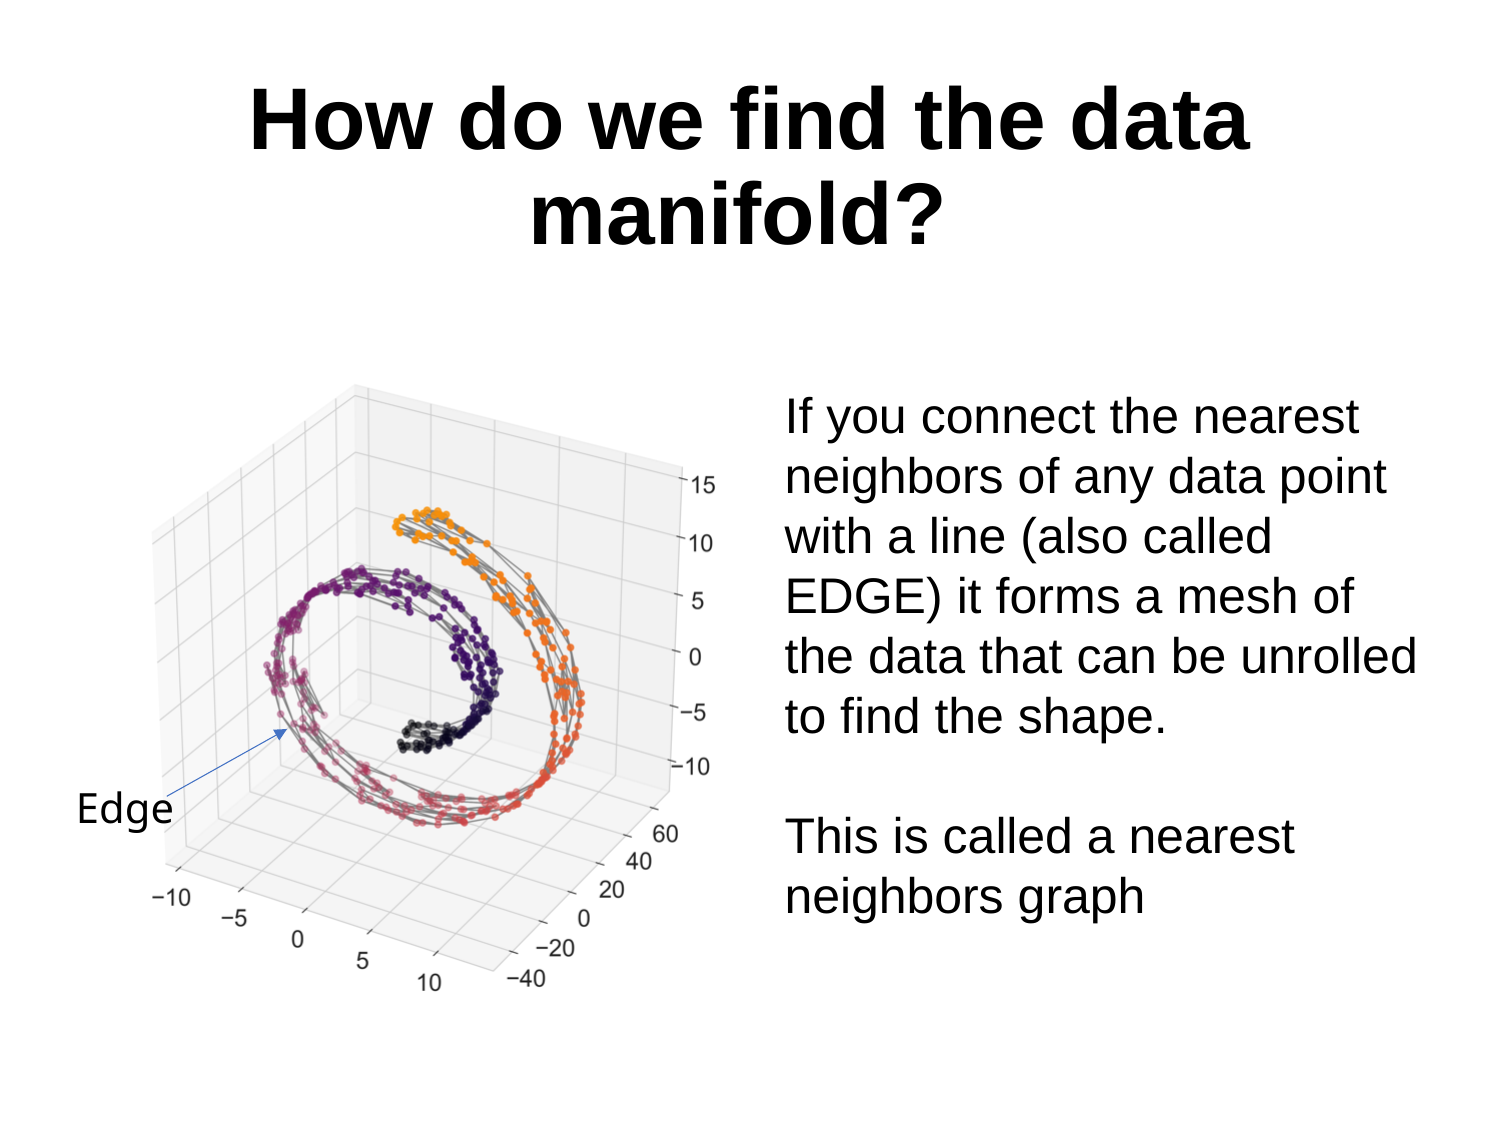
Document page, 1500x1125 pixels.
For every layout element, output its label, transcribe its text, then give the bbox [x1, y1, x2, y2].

title How do we find the data manifold? [103, 59, 1397, 278]
text_box If you connect the nearest neighbors of any data point with a line (also called EDGE) it forms a mesh of the data that can be unrolled to find the shape. This is called a nearest neighbors graph [770, 376, 1451, 931]
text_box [166, 729, 287, 797]
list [55, 319, 770, 1034]
